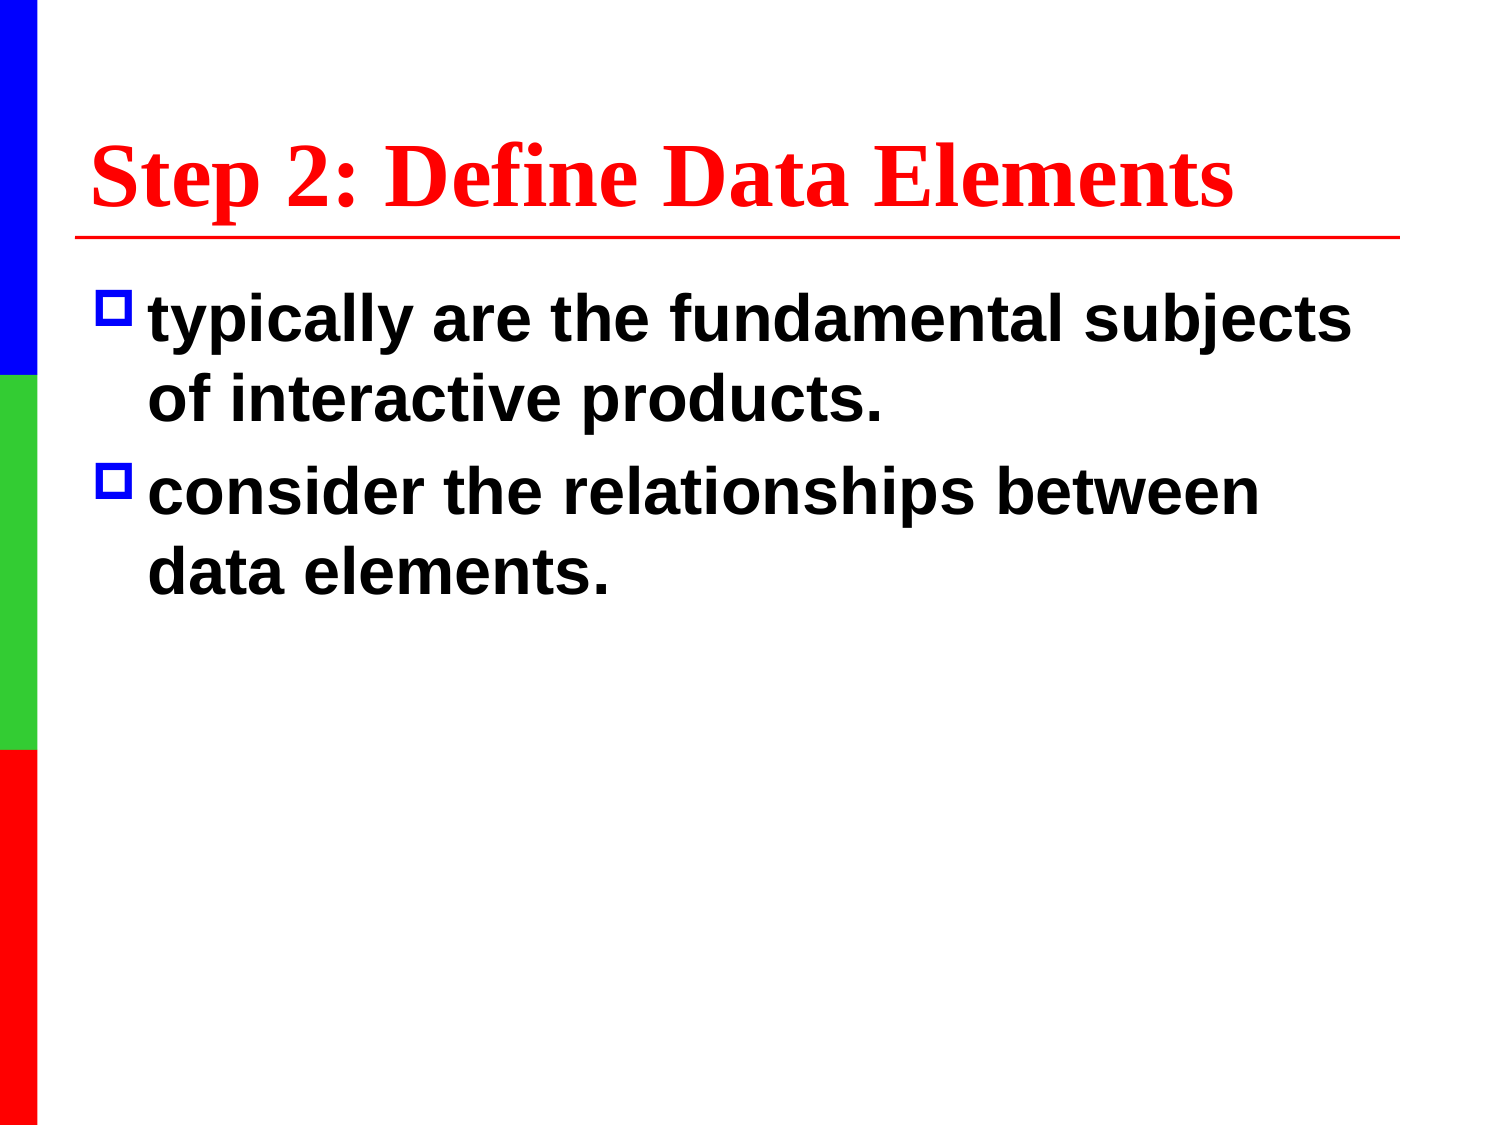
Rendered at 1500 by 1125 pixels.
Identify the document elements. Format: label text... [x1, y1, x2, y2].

list typically are the fundamental subjects of interactive products. consider the relationships between data elements. [76, 266, 1428, 1011]
title Step 2: Define Data Elements [74, 45, 1426, 233]
